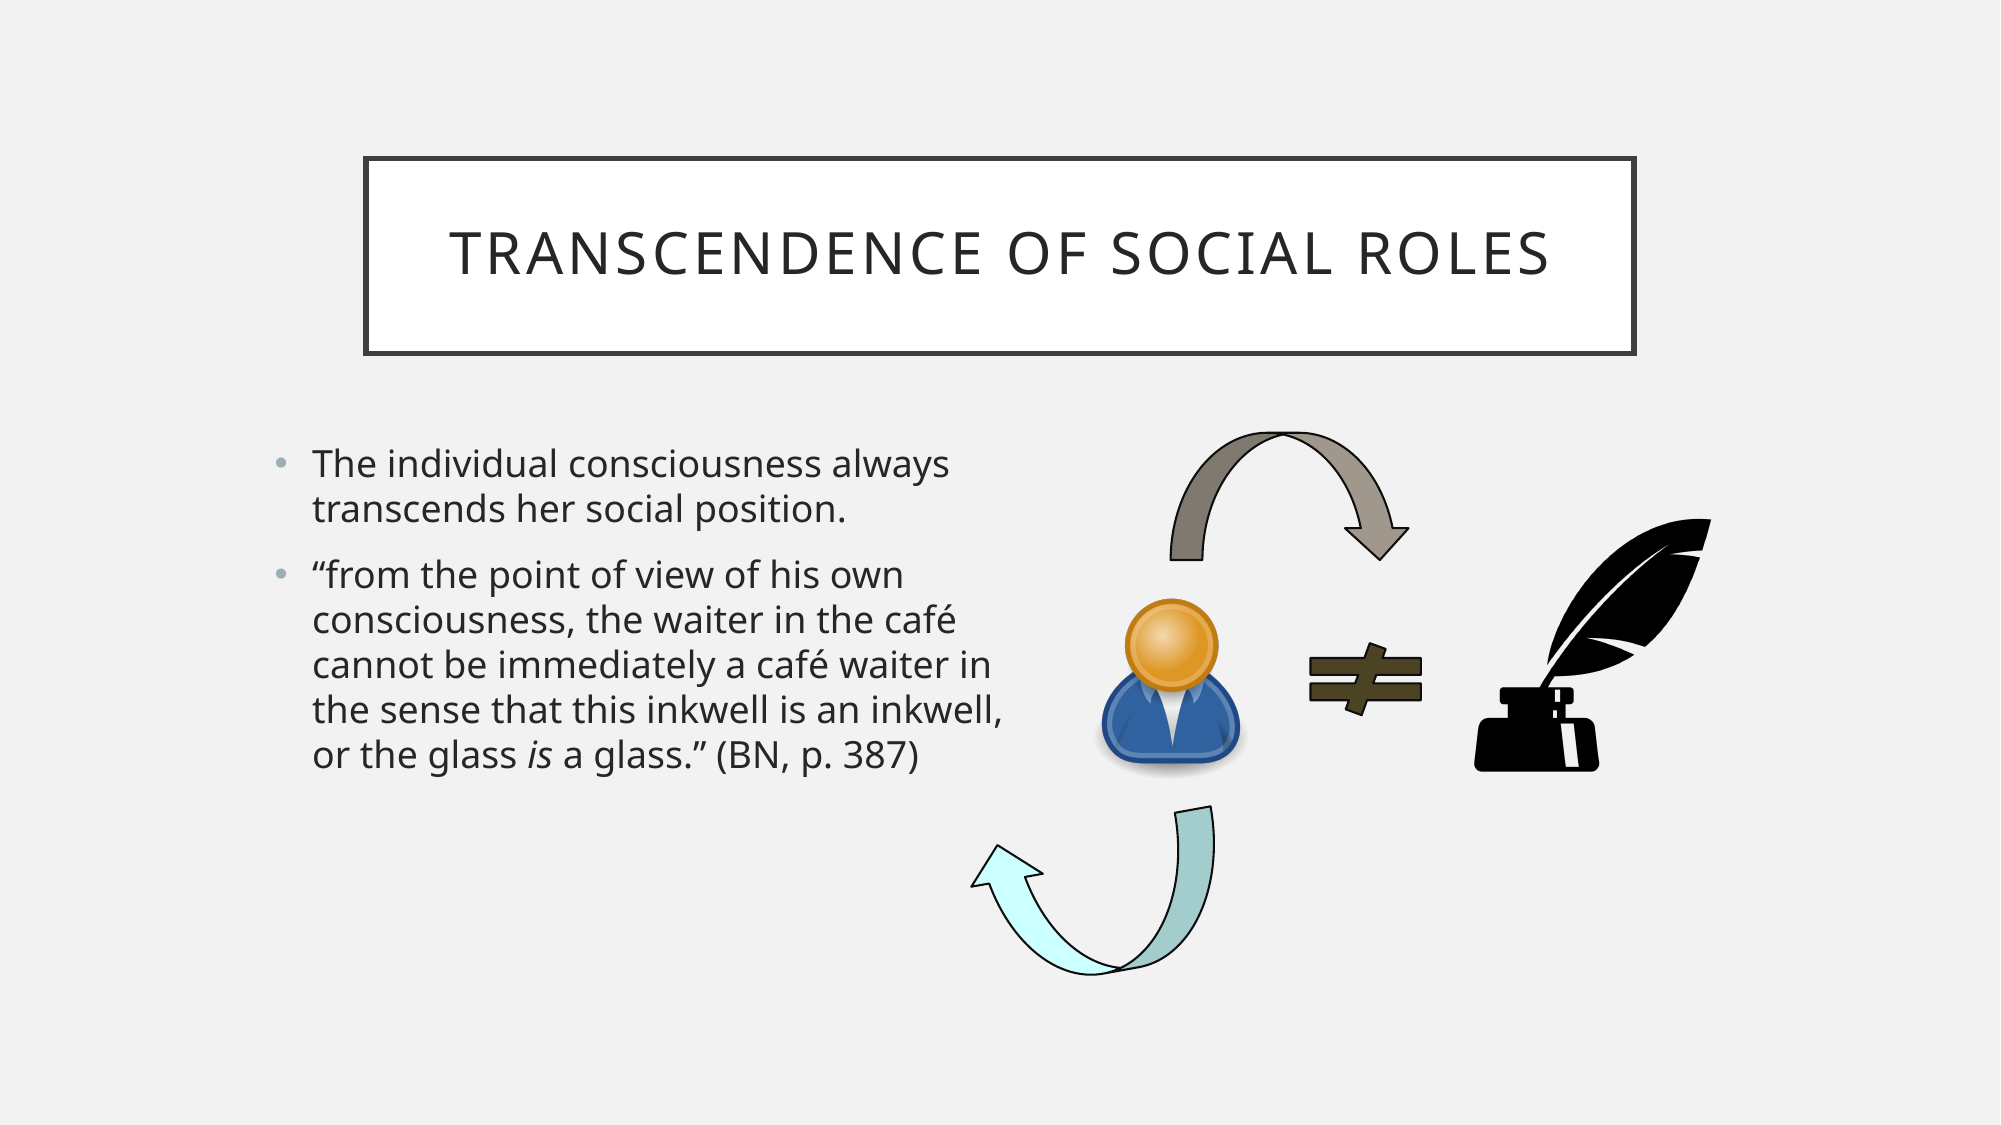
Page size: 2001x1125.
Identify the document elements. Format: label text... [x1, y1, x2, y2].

text_box [1169, 431, 1410, 562]
text_box [1309, 642, 1422, 717]
picture [1068, 585, 1273, 789]
title Transcendence of social roles [363, 156, 1637, 356]
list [1459, 510, 1725, 777]
text_box [970, 805, 1215, 976]
list The individual consciousness always transcends her social position. “from the point of view of his own consciousness, the waiter in the café cannot be immediately a café waiter in the sense that this inkwell is an inkwell, or the glass is a glass.” (BN, p. 387) [259, 432, 1032, 942]
